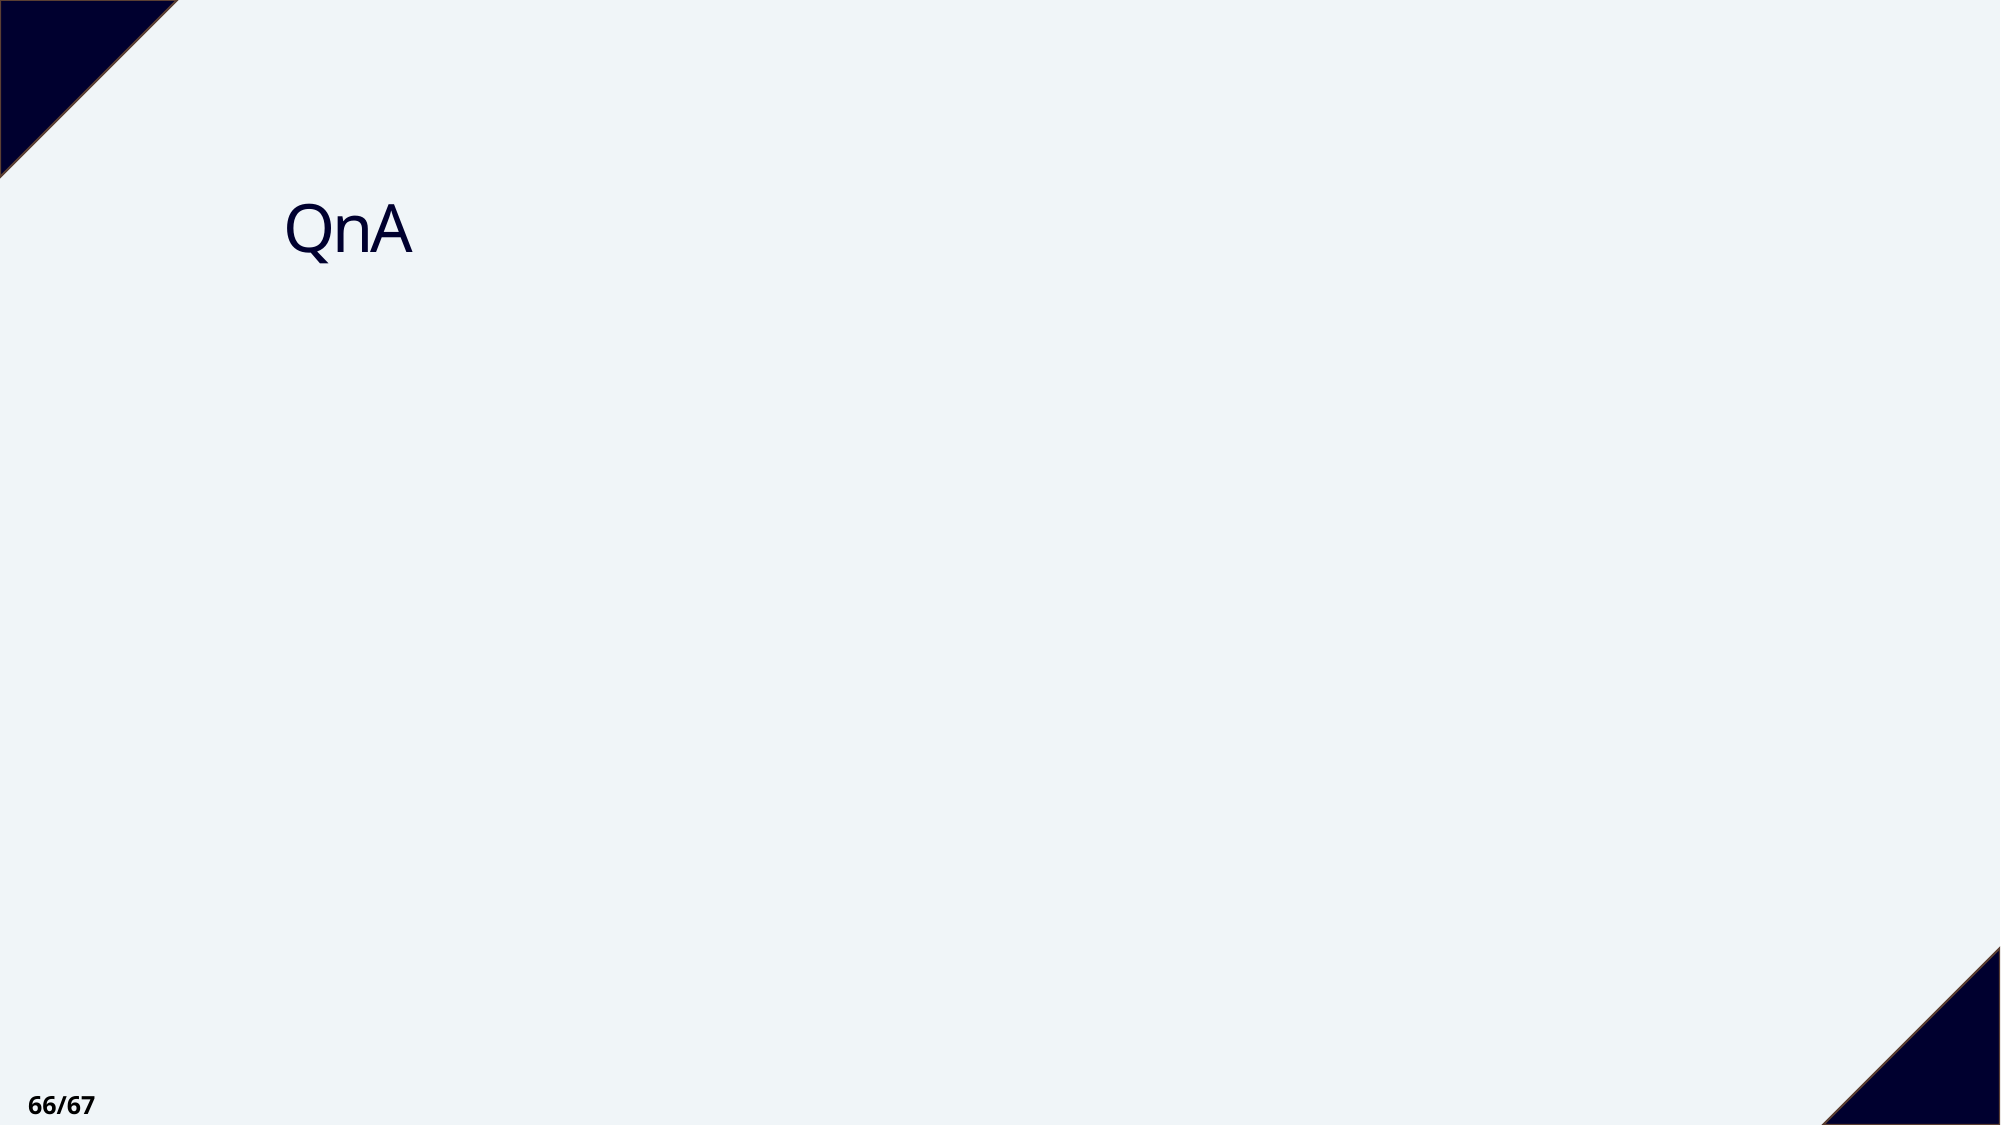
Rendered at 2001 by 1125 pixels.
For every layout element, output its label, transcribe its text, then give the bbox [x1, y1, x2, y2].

text_box QnA [268, 178, 429, 274]
